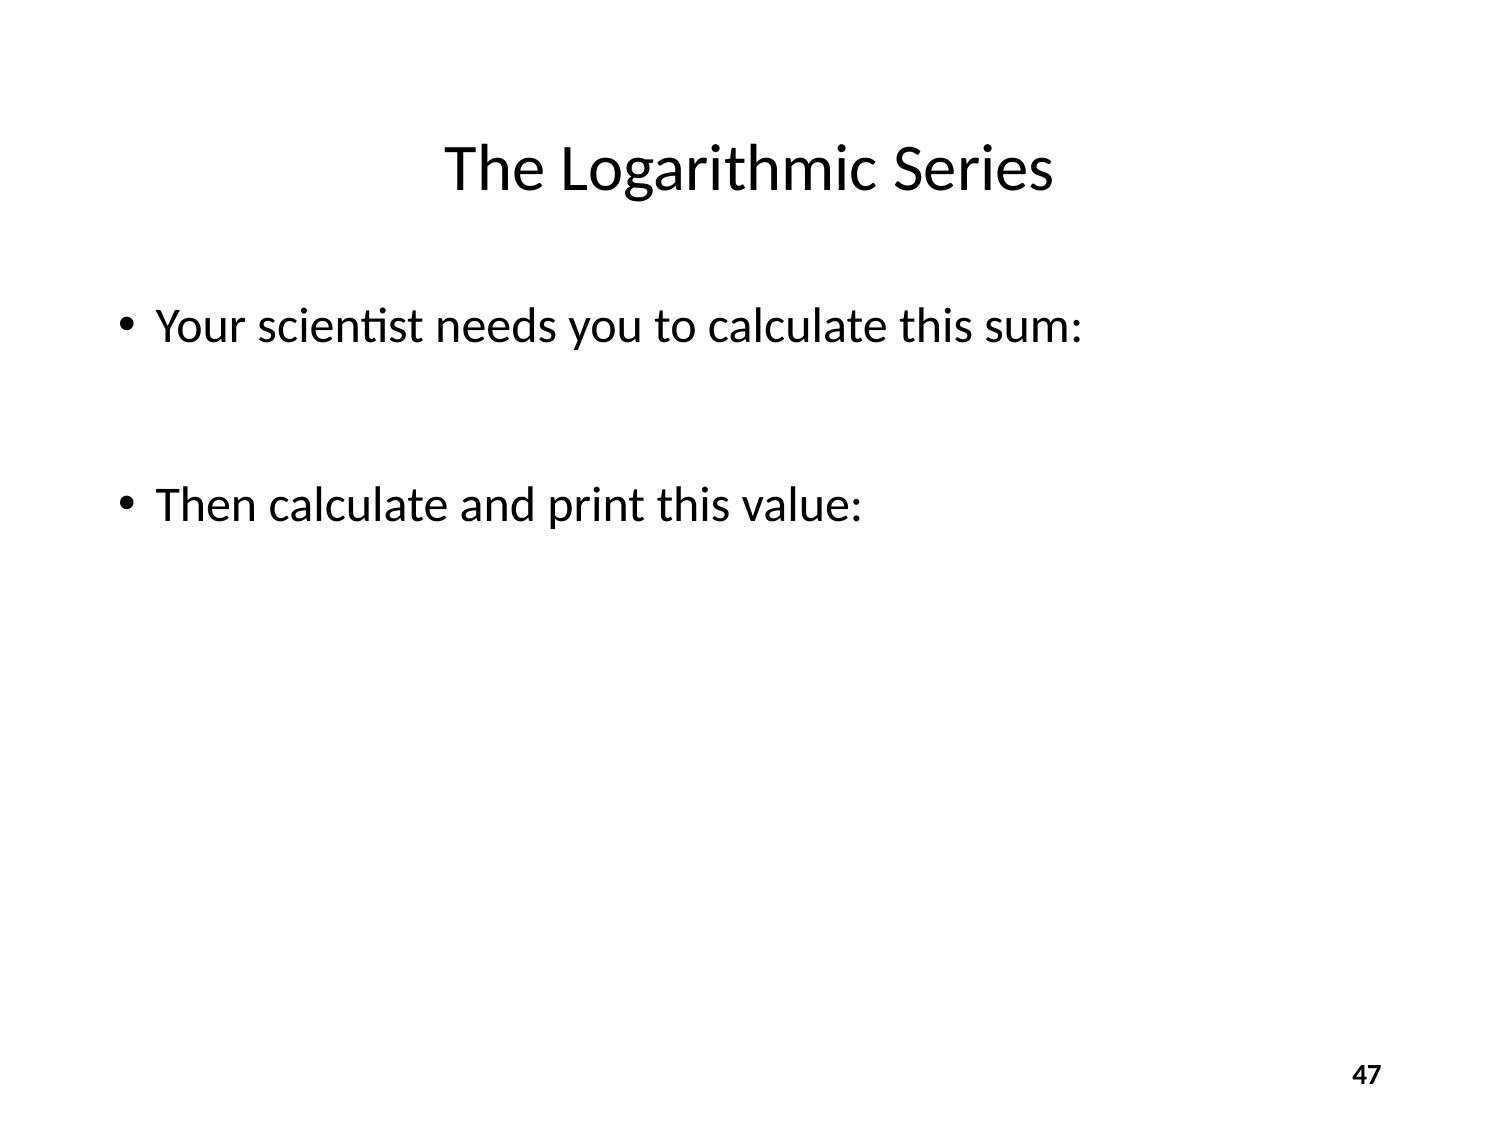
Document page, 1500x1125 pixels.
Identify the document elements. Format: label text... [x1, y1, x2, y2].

slide_number 47 [1059, 1042, 1397, 1103]
title The Logarithmic Series [103, 59, 1397, 278]
